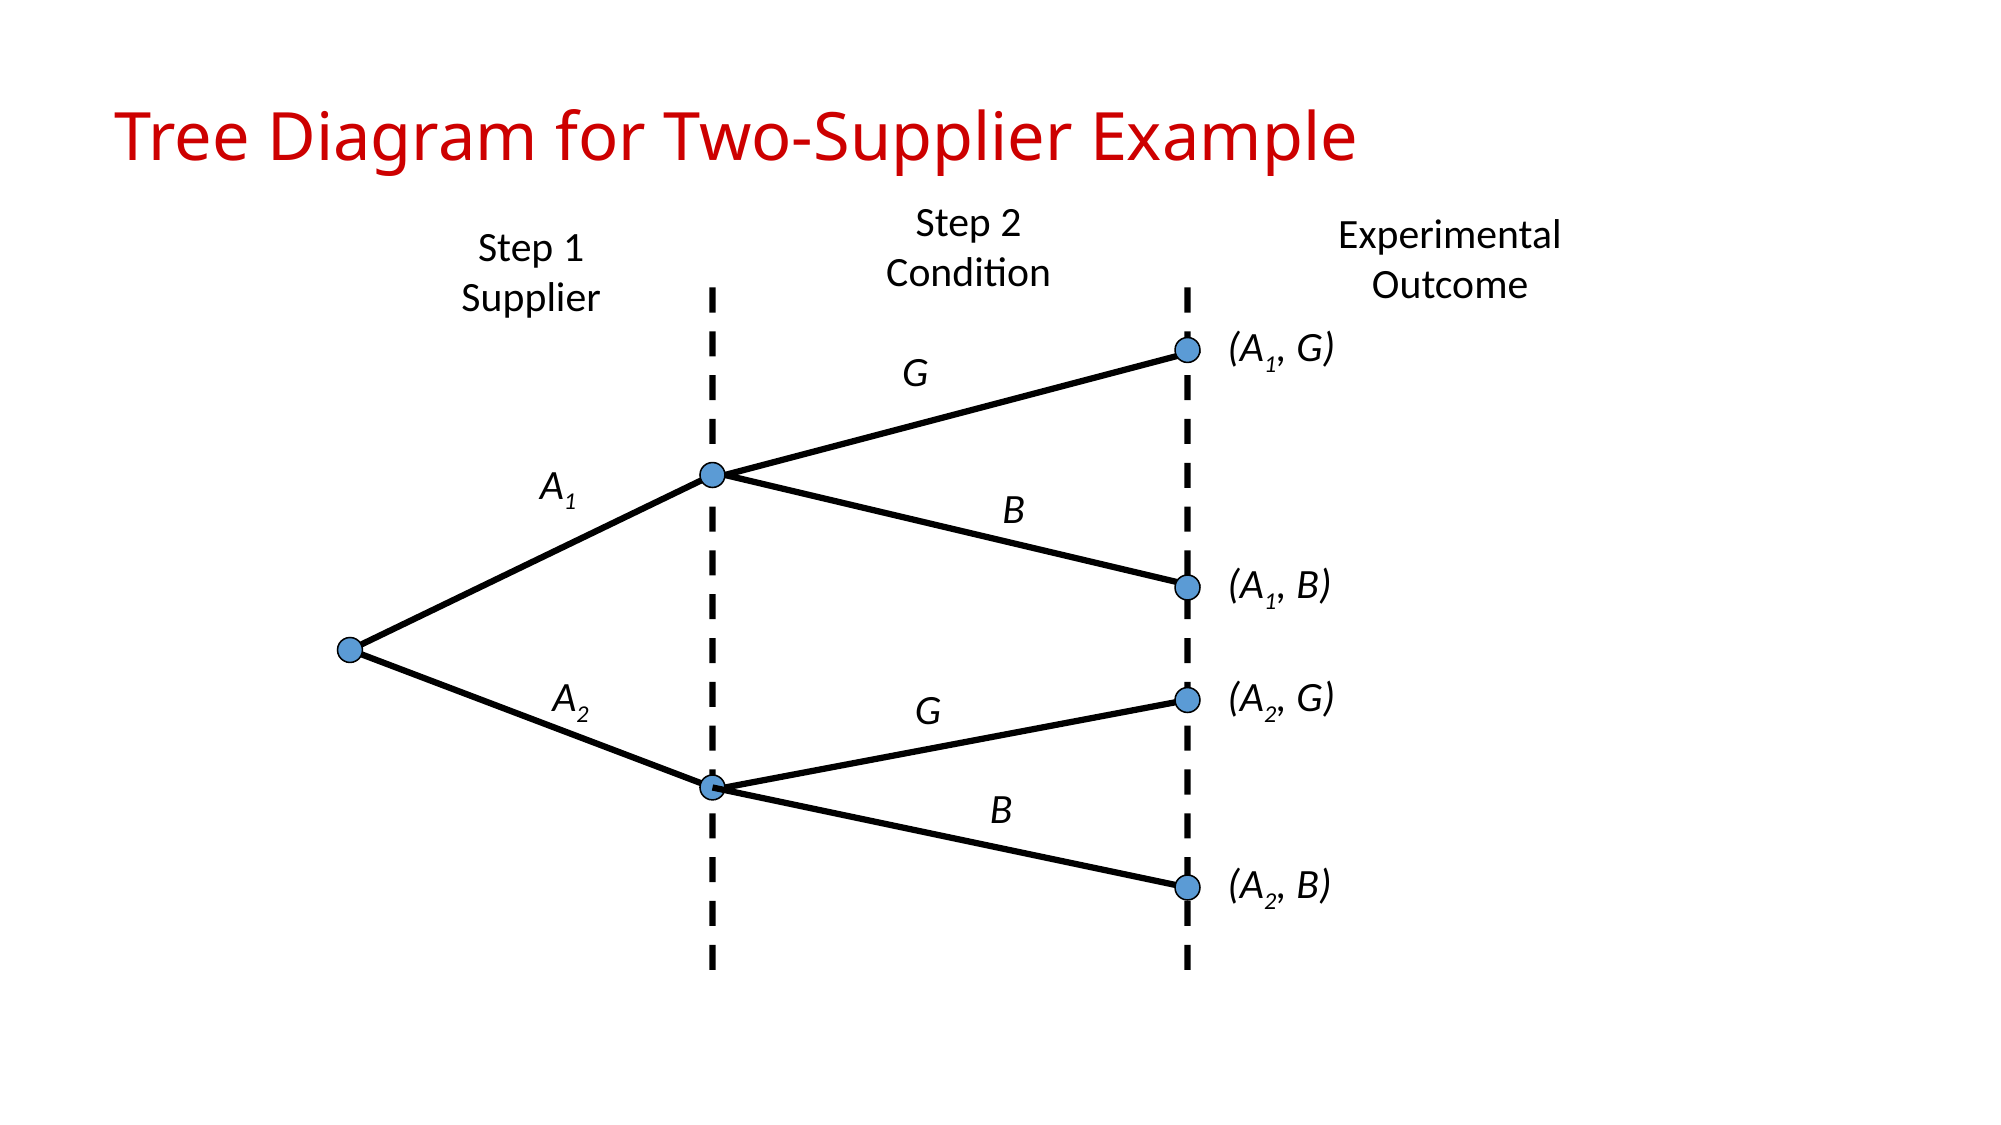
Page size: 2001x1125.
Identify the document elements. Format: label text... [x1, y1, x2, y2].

text_box (A2, B) [1212, 849, 1425, 922]
text_box A1 [524, 450, 688, 522]
text_box [699, 462, 725, 488]
text_box Experimental Outcome [1237, 199, 1663, 315]
text_box [337, 637, 363, 663]
text_box (A1, B) [1212, 549, 1375, 622]
text_box G [899, 675, 1113, 740]
text_box [1175, 575, 1201, 601]
text_box Step 1 Supplier [374, 212, 688, 328]
text_box Step 2 Condition [812, 187, 1125, 303]
text_box [1175, 337, 1201, 363]
text_box [1175, 687, 1201, 713]
title Tree Diagram for Two-Supplier Example [99, 45, 1900, 233]
text_box (A2, G) [1212, 662, 1425, 735]
text_box G [887, 337, 1100, 403]
text_box [699, 774, 725, 800]
text_box (A1, G) [1212, 312, 1375, 385]
text_box [1175, 875, 1201, 901]
text_box B [974, 774, 1188, 840]
text_box B [987, 474, 1200, 540]
text_box A2 [537, 662, 700, 735]
